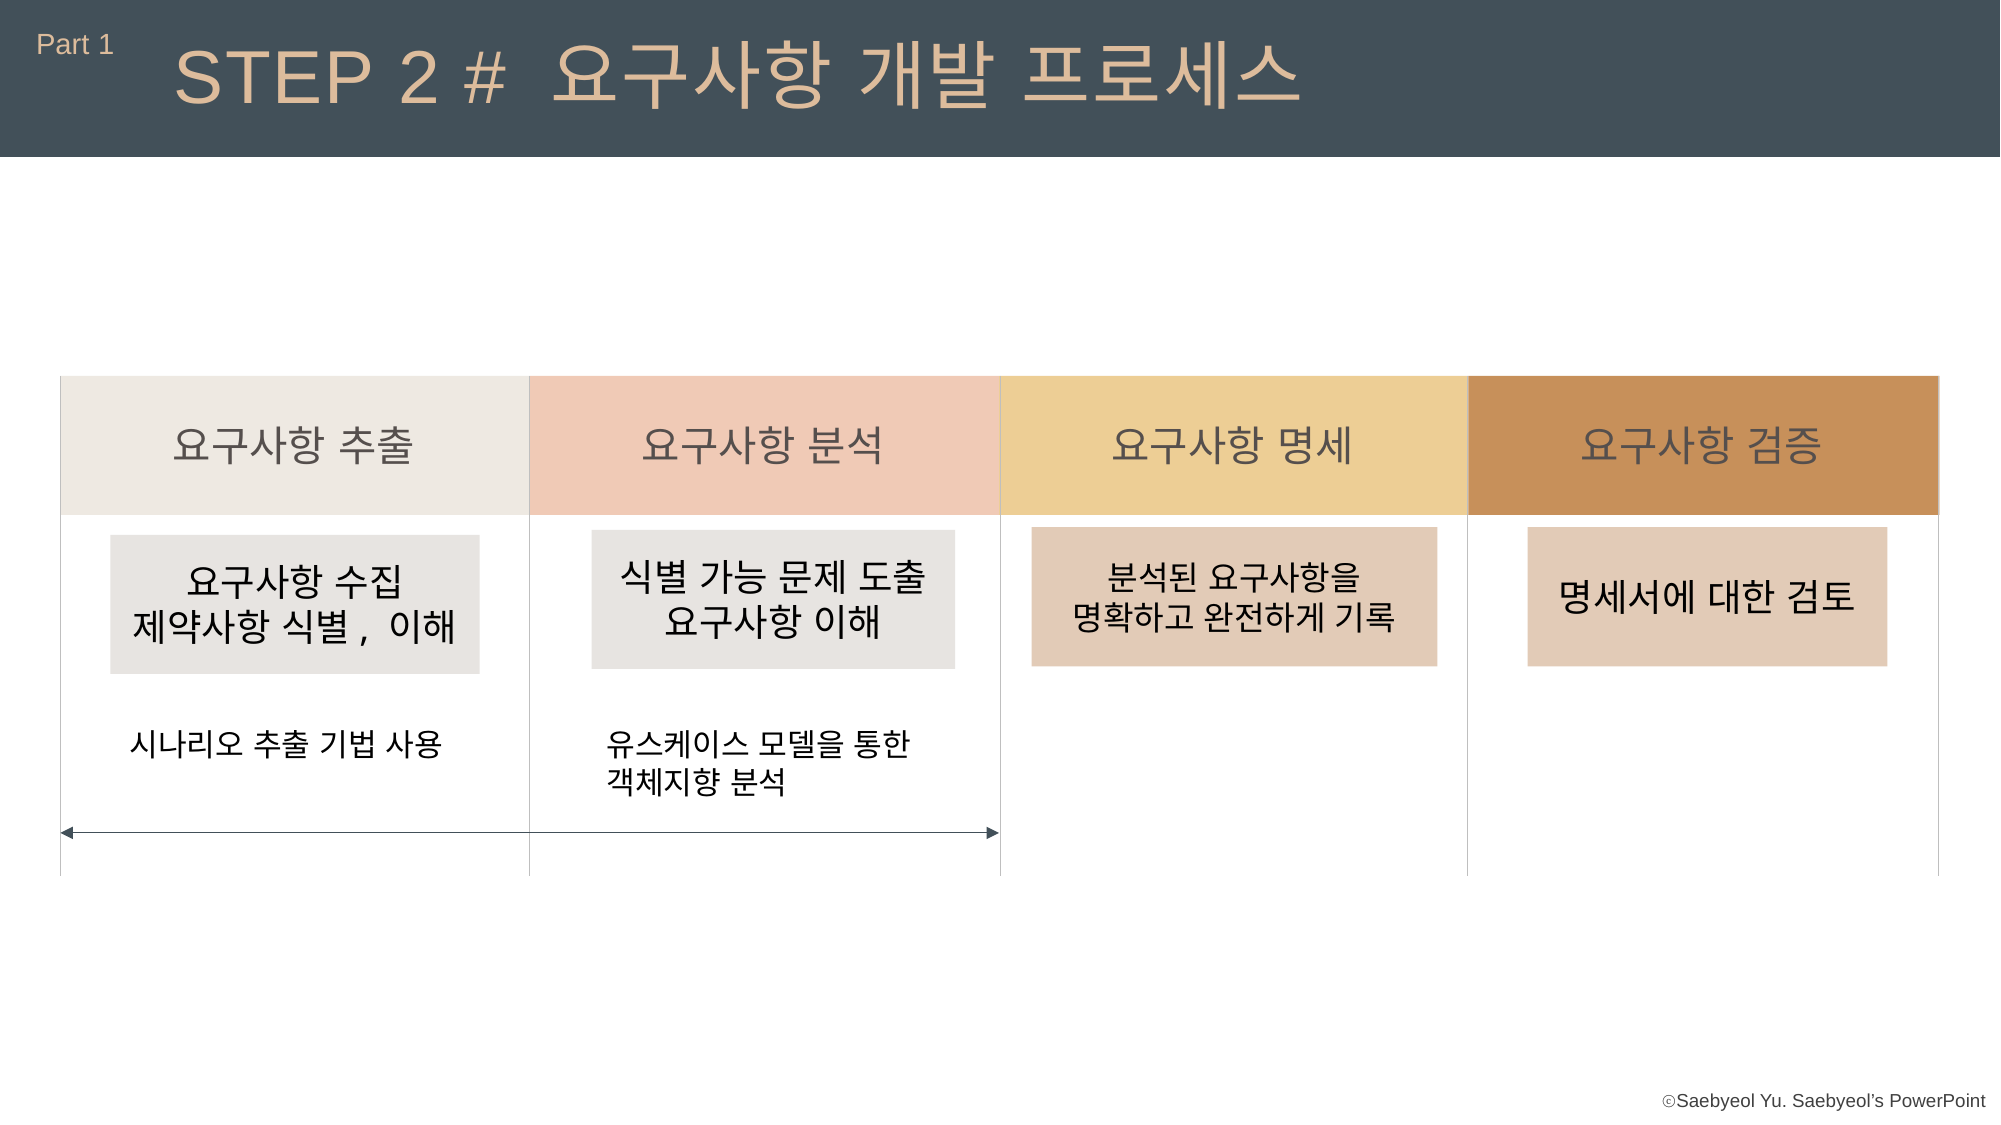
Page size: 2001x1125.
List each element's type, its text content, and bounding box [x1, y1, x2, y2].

text_box Part 1 [21, 18, 130, 68]
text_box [60, 375, 2000, 877]
text_box STEP 2 # 요구사항 개발 프로세스 [158, 20, 1625, 126]
text_box [0, 0, 2000, 158]
